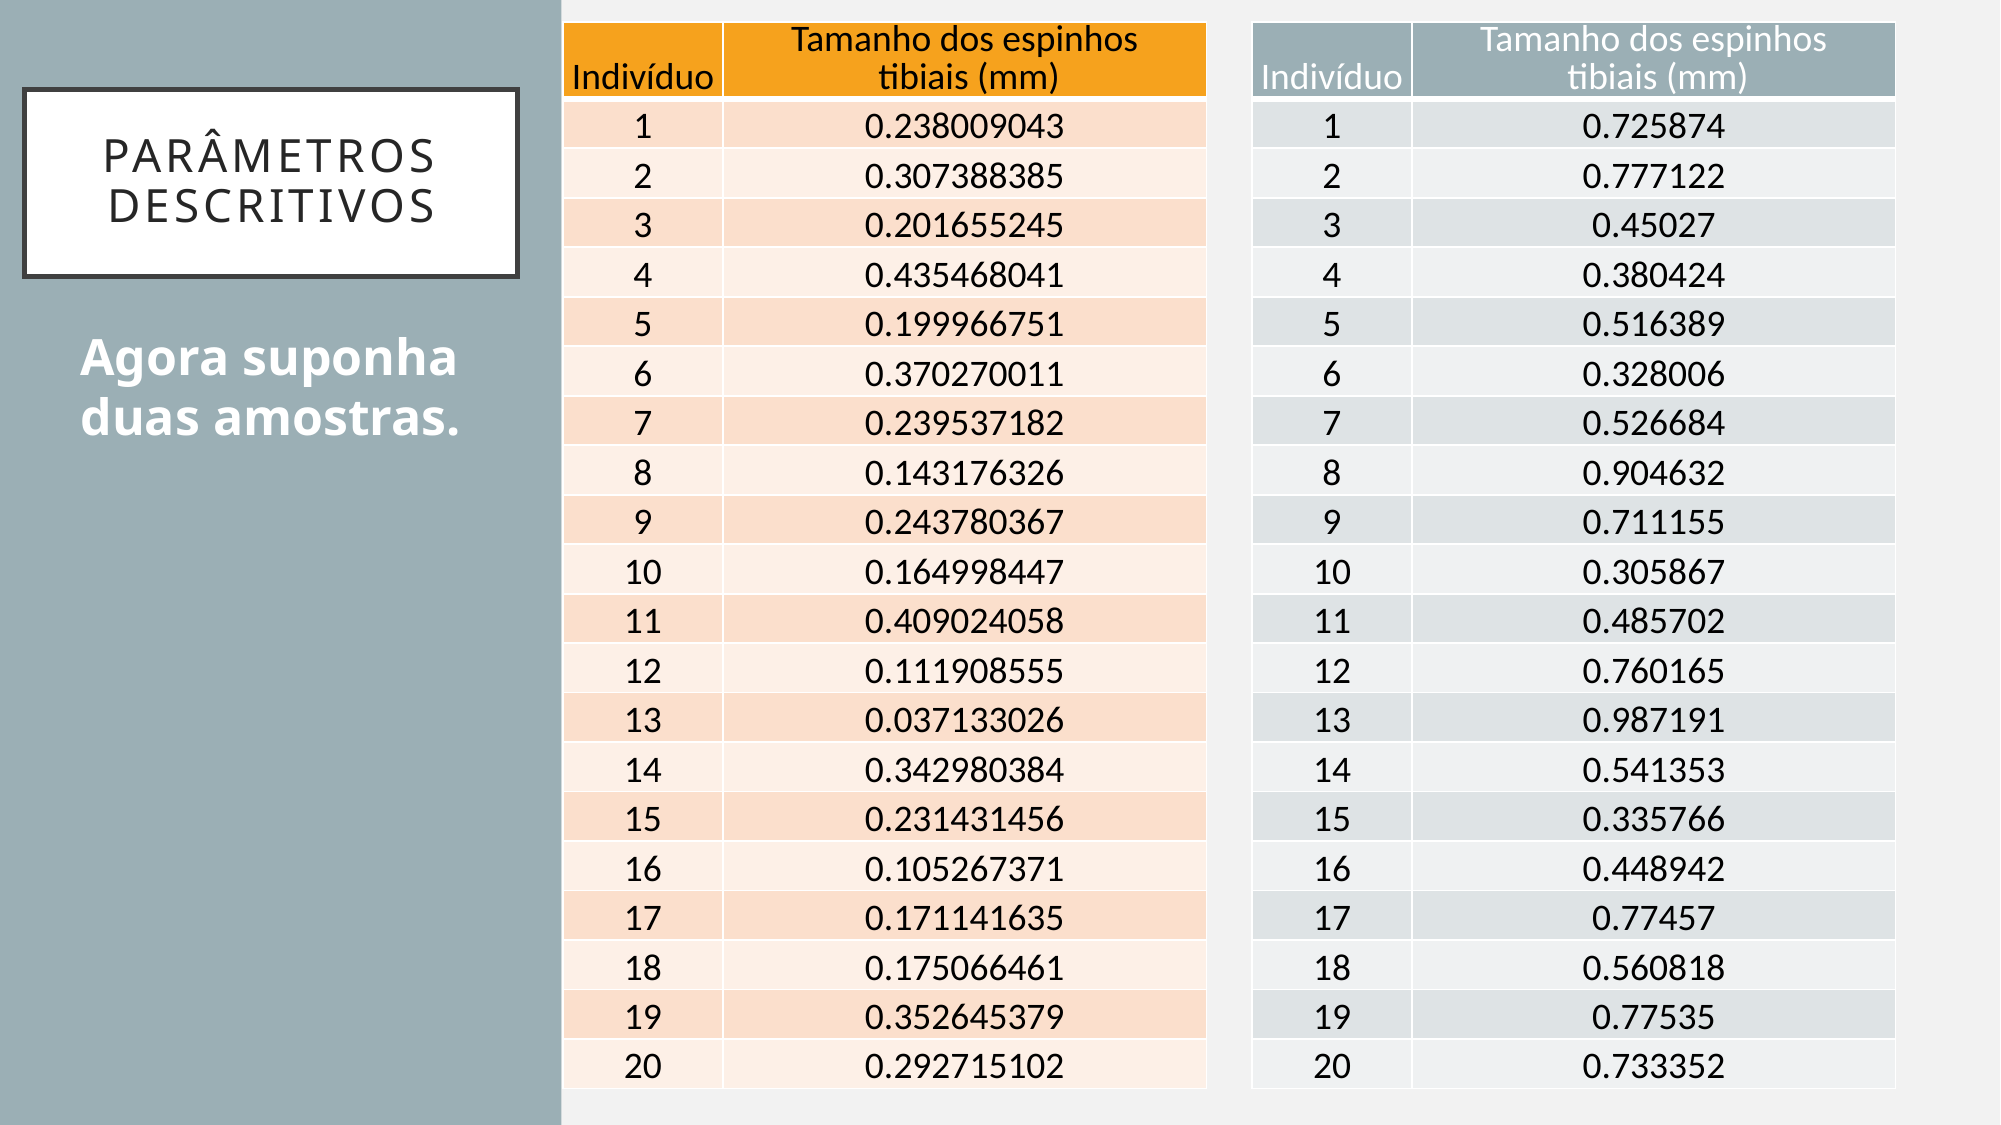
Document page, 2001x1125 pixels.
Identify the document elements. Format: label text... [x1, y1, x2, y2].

table_cell 0.560818 [1413, 941, 1895, 989]
table_cell 0.335766 [1413, 792, 1895, 840]
table_cell 0.239537182 [724, 397, 1206, 444]
table_cell 0.516389 [1413, 298, 1895, 345]
table_cell 3 [564, 199, 722, 246]
table_cell 0.305867 [1413, 545, 1895, 593]
table_cell 13 [1253, 693, 1411, 741]
table_cell 11 [564, 595, 722, 642]
table_cell 0.526684 [1413, 397, 1895, 444]
table_cell 15 [1253, 792, 1411, 840]
table_cell 10 [1253, 545, 1411, 593]
table_cell 14 [1253, 743, 1411, 791]
table_cell 17 [1253, 891, 1411, 939]
table_cell 13 [564, 693, 722, 741]
table_cell 19 [1253, 990, 1411, 1038]
table_header Indivíduo [564, 23, 722, 96]
table_cell 0.143176326 [724, 446, 1206, 494]
table_cell 18 [1253, 941, 1411, 989]
table_cell 20 [564, 1040, 722, 1088]
table_cell 0.238009043 [724, 102, 1206, 147]
table_cell 4 [564, 248, 722, 296]
table_cell 0.243780367 [724, 496, 1206, 543]
table_cell 0.164998447 [724, 545, 1206, 593]
list Agora suponha duas amostras. [24, 317, 518, 1083]
table_cell 4 [1253, 248, 1411, 296]
table_cell 0.307388385 [724, 149, 1206, 197]
table_cell 10 [564, 545, 722, 593]
table_cell 0.105267371 [724, 842, 1206, 890]
table_cell 0.175066461 [724, 941, 1206, 989]
table_cell 0.201655245 [724, 199, 1206, 246]
table_cell 0.904632 [1413, 446, 1895, 494]
table_cell 0.352645379 [724, 990, 1206, 1038]
title Parâmetros descritivos [22, 87, 520, 279]
table_cell 0.342980384 [724, 743, 1206, 791]
table_cell 0.760165 [1413, 644, 1895, 692]
table_cell 15 [564, 792, 722, 840]
table_cell 14 [564, 743, 722, 791]
table_cell 0.777122 [1413, 149, 1895, 197]
table_cell 0.485702 [1413, 595, 1895, 642]
table_cell 19 [564, 990, 722, 1038]
table_cell 9 [1253, 496, 1411, 543]
table_header Tamanho dos espinhos tibiais (mm) [1413, 23, 1895, 96]
table_cell 0.328006 [1413, 347, 1895, 395]
table_cell 5 [1253, 298, 1411, 345]
table_cell 5 [564, 298, 722, 345]
table_cell 0.409024058 [724, 595, 1206, 642]
table_cell 0.111908555 [724, 644, 1206, 692]
table_cell 6 [564, 347, 722, 395]
table_cell 12 [1253, 644, 1411, 692]
table_cell 9 [564, 496, 722, 543]
table_cell 11 [1253, 595, 1411, 642]
table_cell 7 [1253, 397, 1411, 444]
table_cell 0.292715102 [724, 1040, 1206, 1088]
table_cell 0.733352 [1413, 1040, 1895, 1088]
table_cell 8 [1253, 446, 1411, 494]
table_cell 8 [564, 446, 722, 494]
table_cell 1 [564, 102, 722, 147]
table_cell 18 [564, 941, 722, 989]
table_cell 0.448942 [1413, 842, 1895, 890]
table_cell 0.380424 [1413, 248, 1895, 296]
table_cell 0.370270011 [724, 347, 1206, 395]
table_cell 6 [1253, 347, 1411, 395]
table_cell 7 [564, 397, 722, 444]
table_cell 17 [564, 891, 722, 939]
table_cell 0.037133026 [724, 693, 1206, 741]
table_cell 0.77535 [1413, 990, 1895, 1038]
table_cell 1 [1253, 102, 1411, 147]
table_cell 3 [1253, 199, 1411, 246]
table_cell 16 [564, 842, 722, 890]
table_cell 0.541353 [1413, 743, 1895, 791]
table_cell 0.725874 [1413, 102, 1895, 147]
table_cell 16 [1253, 842, 1411, 890]
table_cell 0.435468041 [724, 248, 1206, 296]
table_cell 0.77457 [1413, 891, 1895, 939]
table_cell 0.987191 [1413, 693, 1895, 741]
table_header Tamanho dos espinhos tibiais (mm) [724, 23, 1206, 96]
table_cell 2 [564, 149, 722, 197]
table_cell 0.171141635 [724, 891, 1206, 939]
table_cell 2 [1253, 149, 1411, 197]
table_cell 0.199966751 [724, 298, 1206, 345]
table_cell 20 [1253, 1040, 1411, 1088]
table_cell 0.711155 [1413, 496, 1895, 543]
table_cell 12 [564, 644, 722, 692]
table_cell 0.231431456 [724, 792, 1206, 840]
table_cell 0.45027 [1413, 199, 1895, 246]
table_header Indivíduo [1253, 23, 1411, 96]
